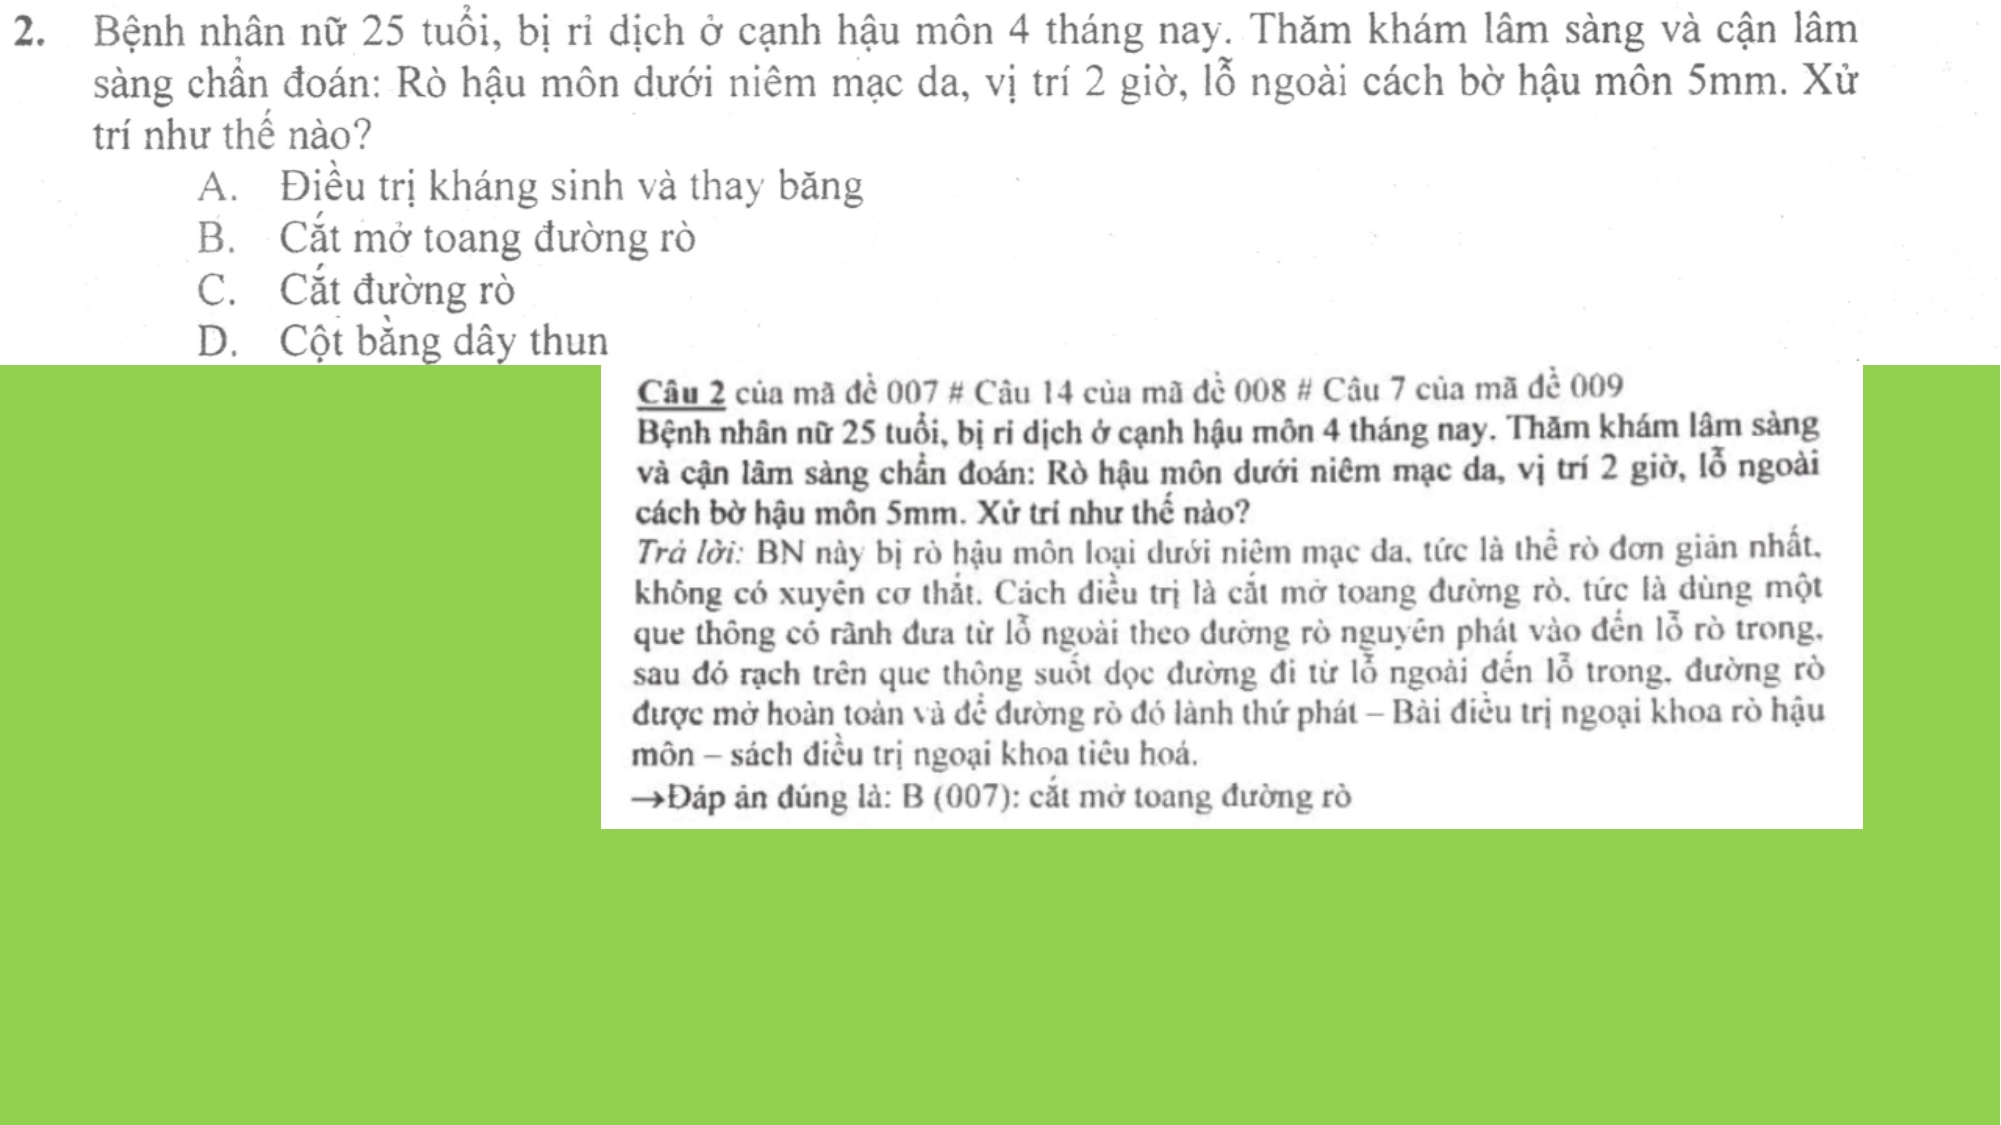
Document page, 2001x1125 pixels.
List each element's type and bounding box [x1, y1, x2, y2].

picture [0, 0, 2000, 829]
